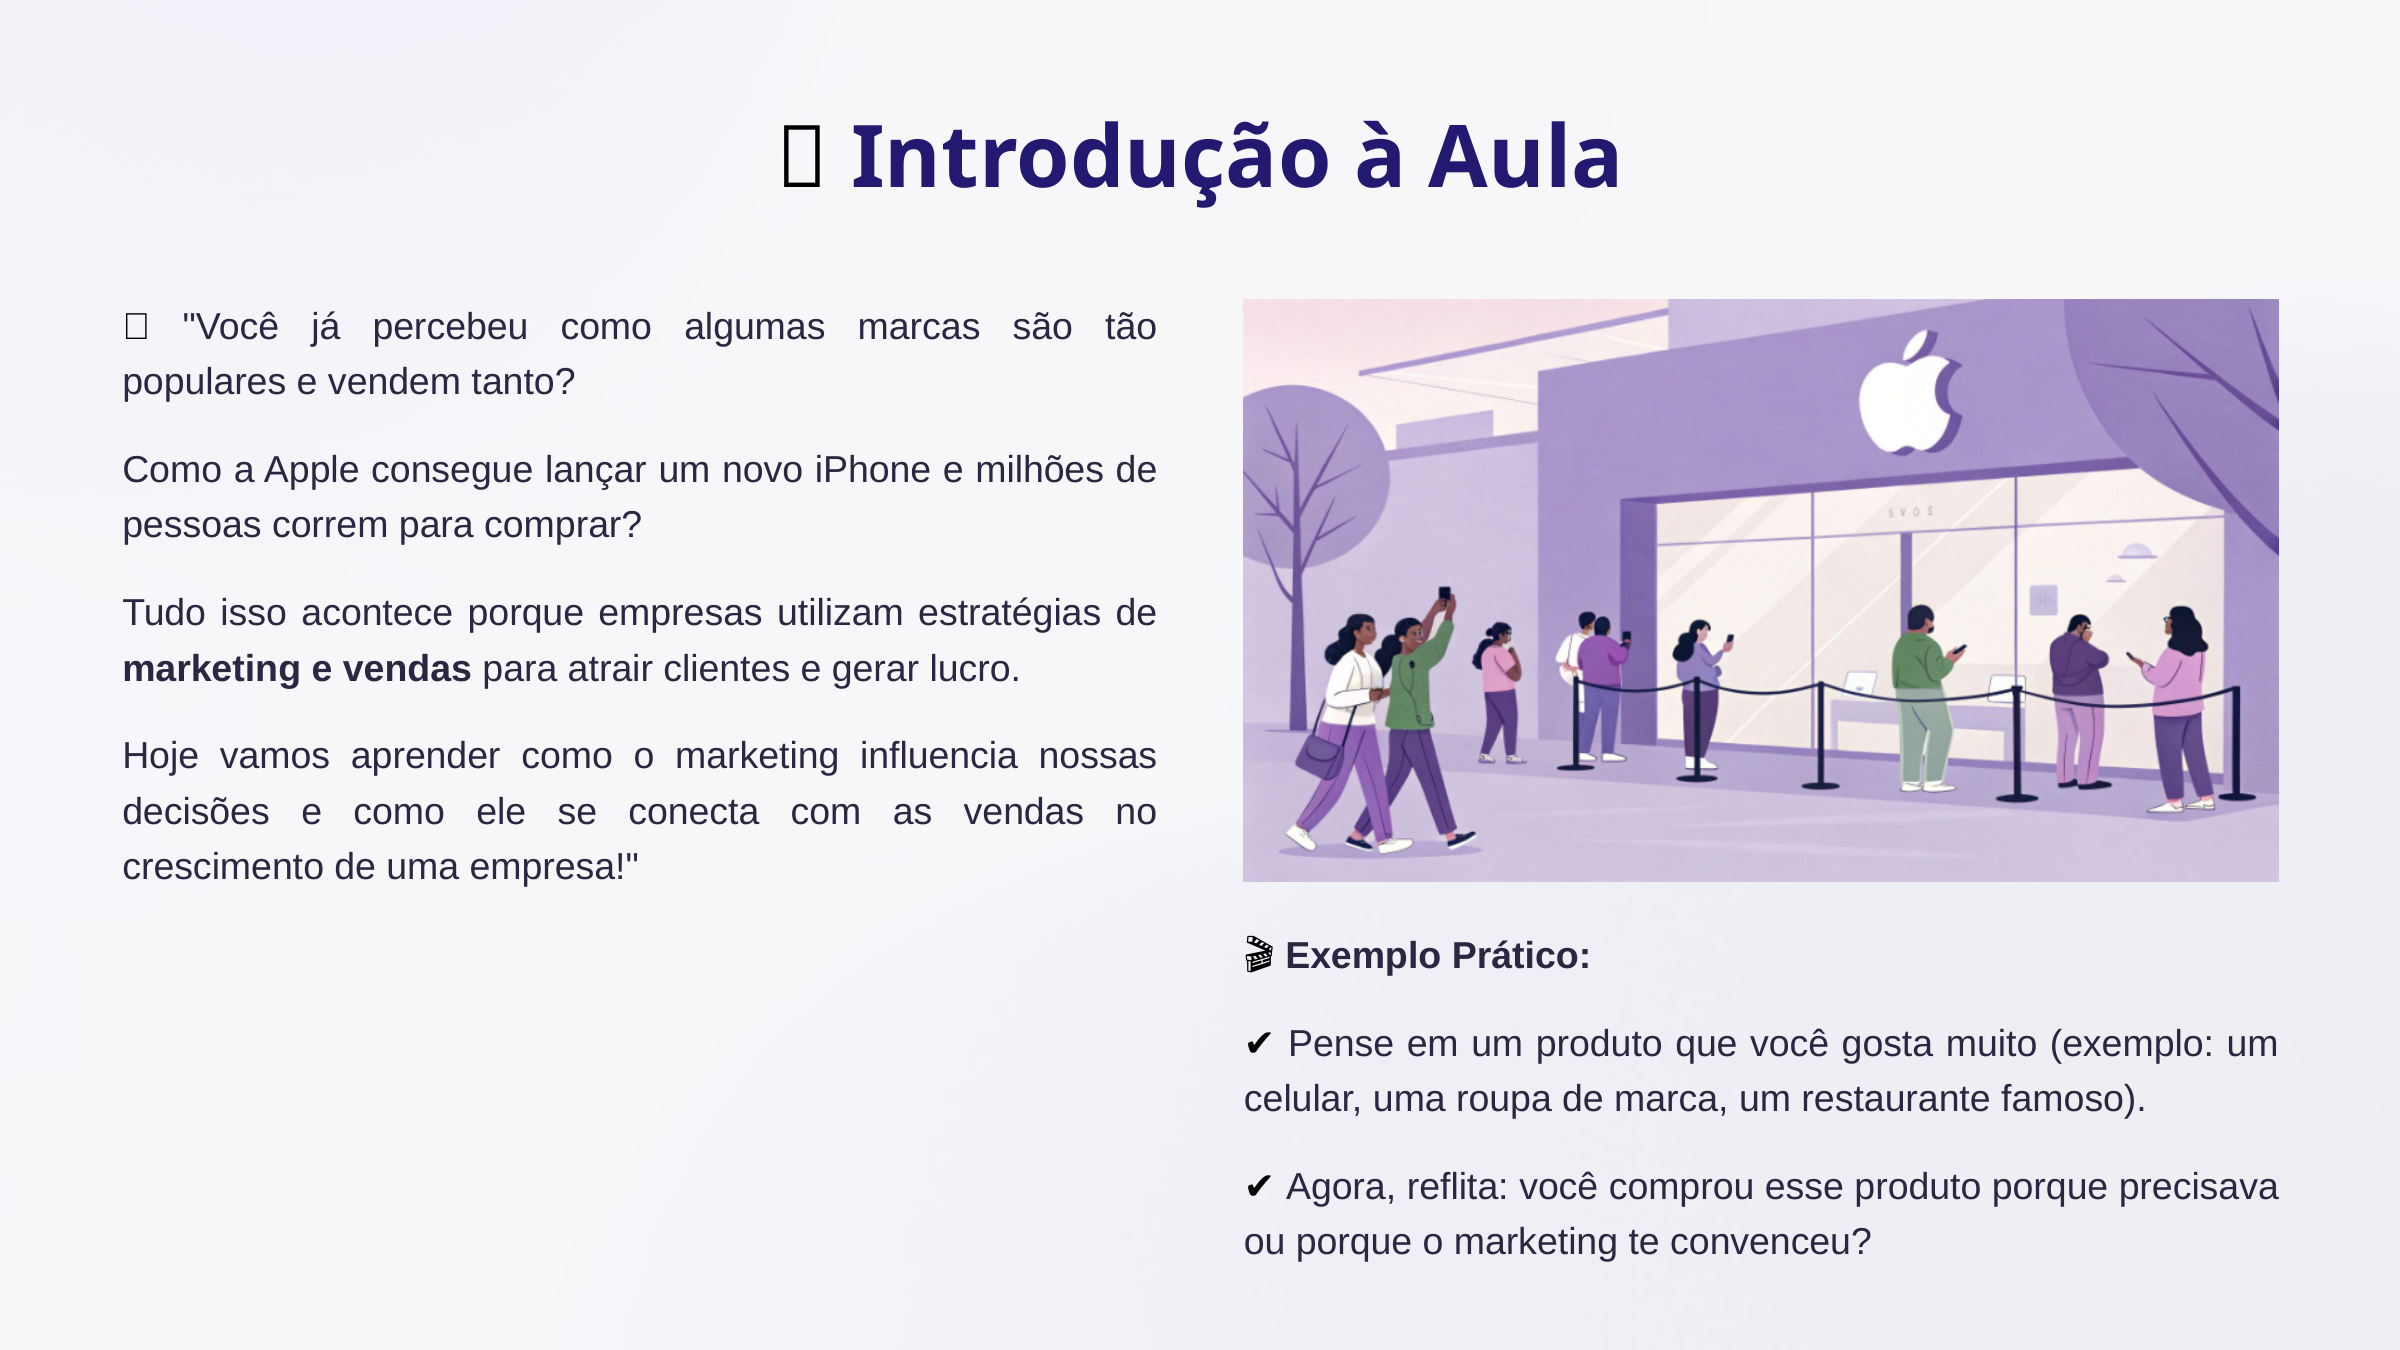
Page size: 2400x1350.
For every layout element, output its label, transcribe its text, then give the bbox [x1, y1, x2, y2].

text_box 📌 Introdução à Aula [122, 96, 2279, 208]
text_box Tudo isso acontece porque empresas utilizam estratégias de marketing e vendas para atrair clientes e gerar lucro. [122, 578, 1158, 690]
text_box 📢 "Você já percebeu como algumas marcas são tão populares e vendem tanto? [122, 291, 1158, 404]
text_box ✔️ Agora, reflita: você comprou esse produto porque precisava ou porque o marketing te convenceu? [1243, 1151, 2279, 1264]
text_box 🎬 Exemplo Prático: [1243, 921, 2279, 978]
text_box Como a Apple consegue lançar um novo iPhone e milhões de pessoas correm para comprar? [122, 434, 1158, 547]
picture [1243, 299, 2279, 882]
text_box Hoje vamos aprender como o marketing influencia nossas decisões e como ele se conecta com as vendas no crescimento de uma empresa!" [122, 721, 1158, 889]
text_box ✔️ Pense em um produto que você gosta muito (exemplo: um celular, uma roupa de marca, um restaurante famoso). [1243, 1008, 2279, 1121]
